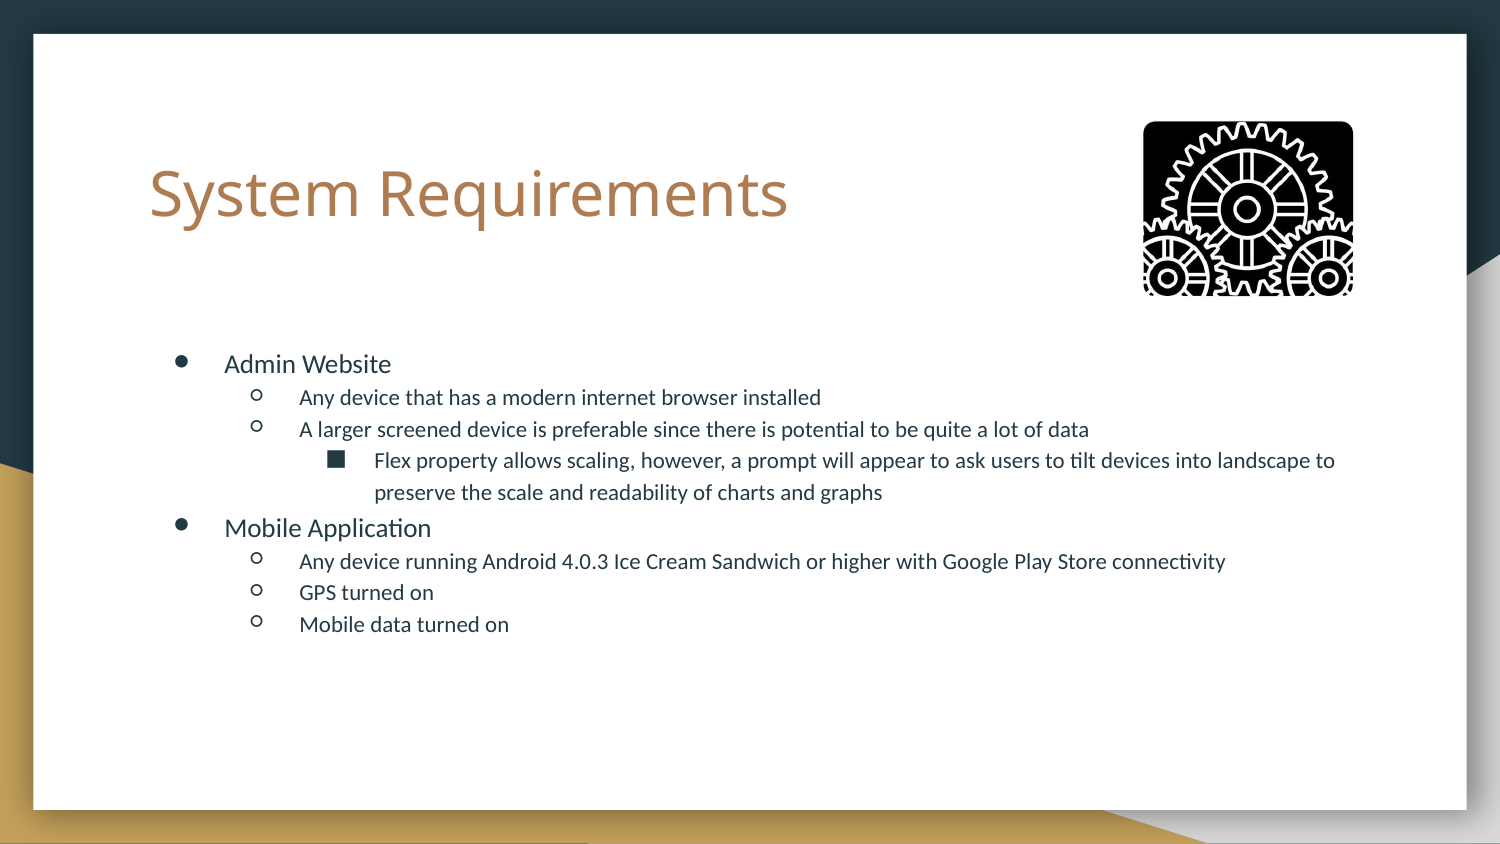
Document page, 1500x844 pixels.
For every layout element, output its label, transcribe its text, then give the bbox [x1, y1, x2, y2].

picture [1129, 90, 1366, 327]
list Admin Website Any device that has a modern internet browser installed A larger screened device is preferable since there is potential to be quite a lot of data Flex property allows scaling, however, a prompt will appear to ask users to tilt devices into landscape to preserve the scale and readability of charts and graphs Mobile Application Any device running Android 4.0.3 Ice Cream Sandwich or higher with Google Play Store connectivity GPS turned on Mobile data turned on [134, 326, 1366, 729]
title System Requirements [134, 138, 1124, 296]
